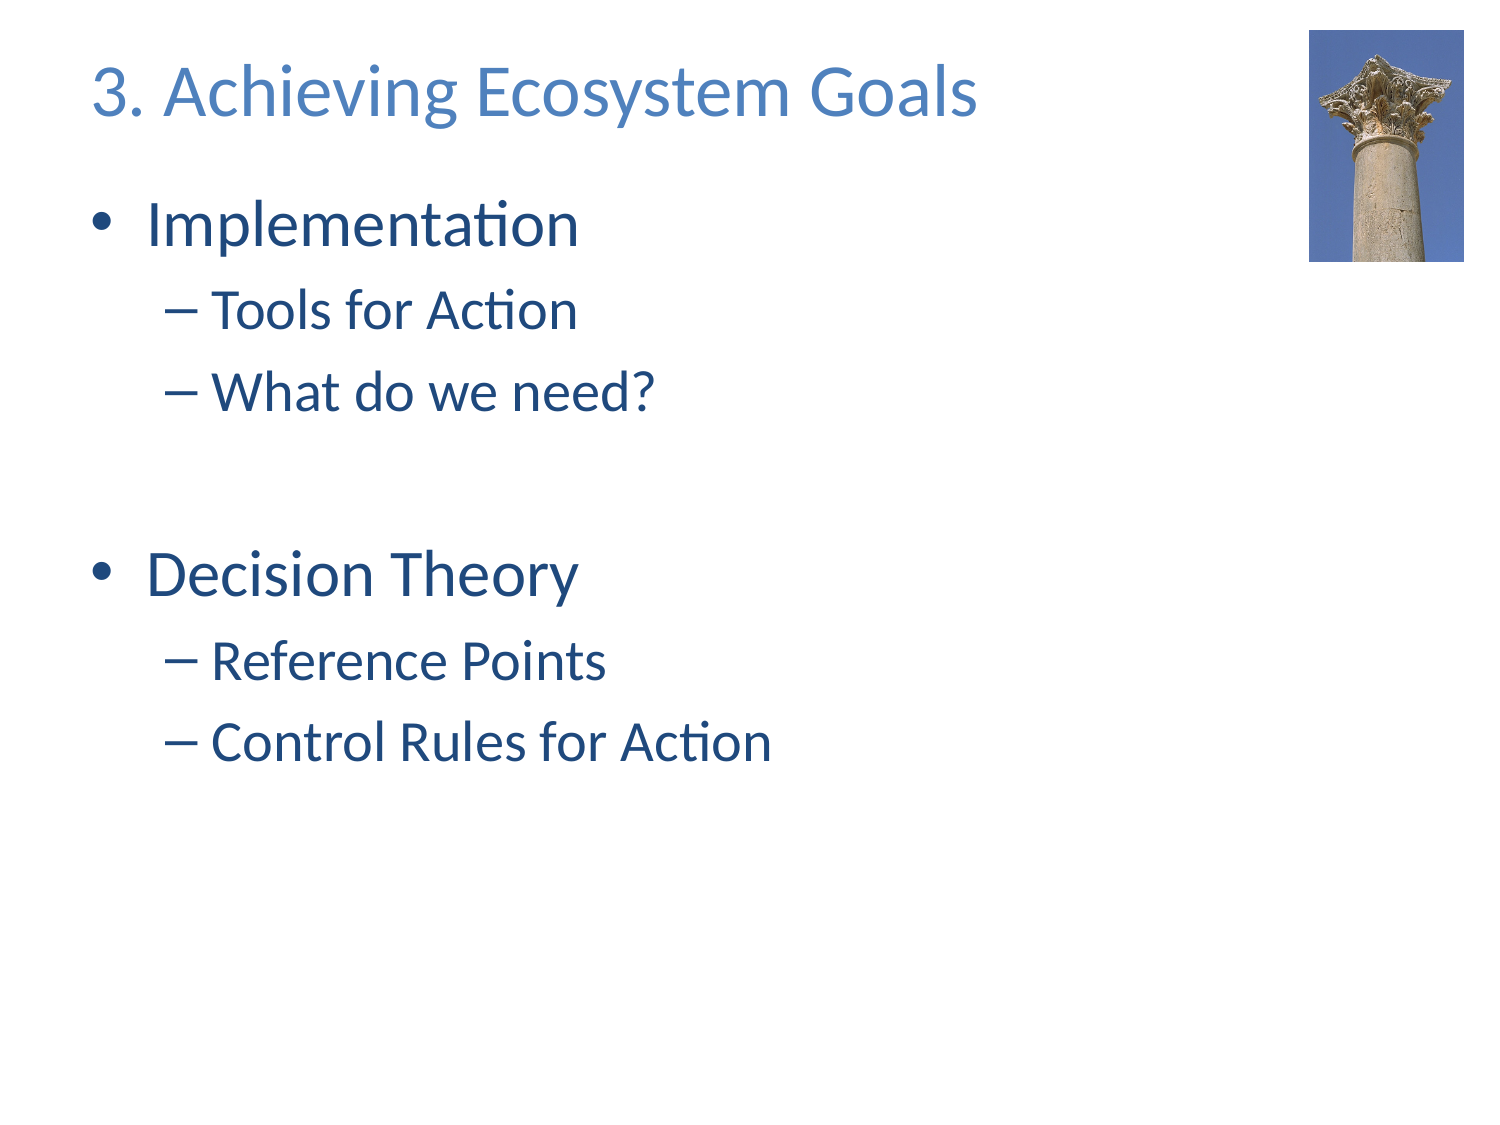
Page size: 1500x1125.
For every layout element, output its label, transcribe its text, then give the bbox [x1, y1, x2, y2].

picture [1308, 29, 1464, 262]
list Implementation Tools for Action What do we need? Decision Theory Reference Points Control Rules for Action [75, 172, 1425, 1090]
title 3. Achieving Ecosystem Goals [75, 30, 1306, 144]
